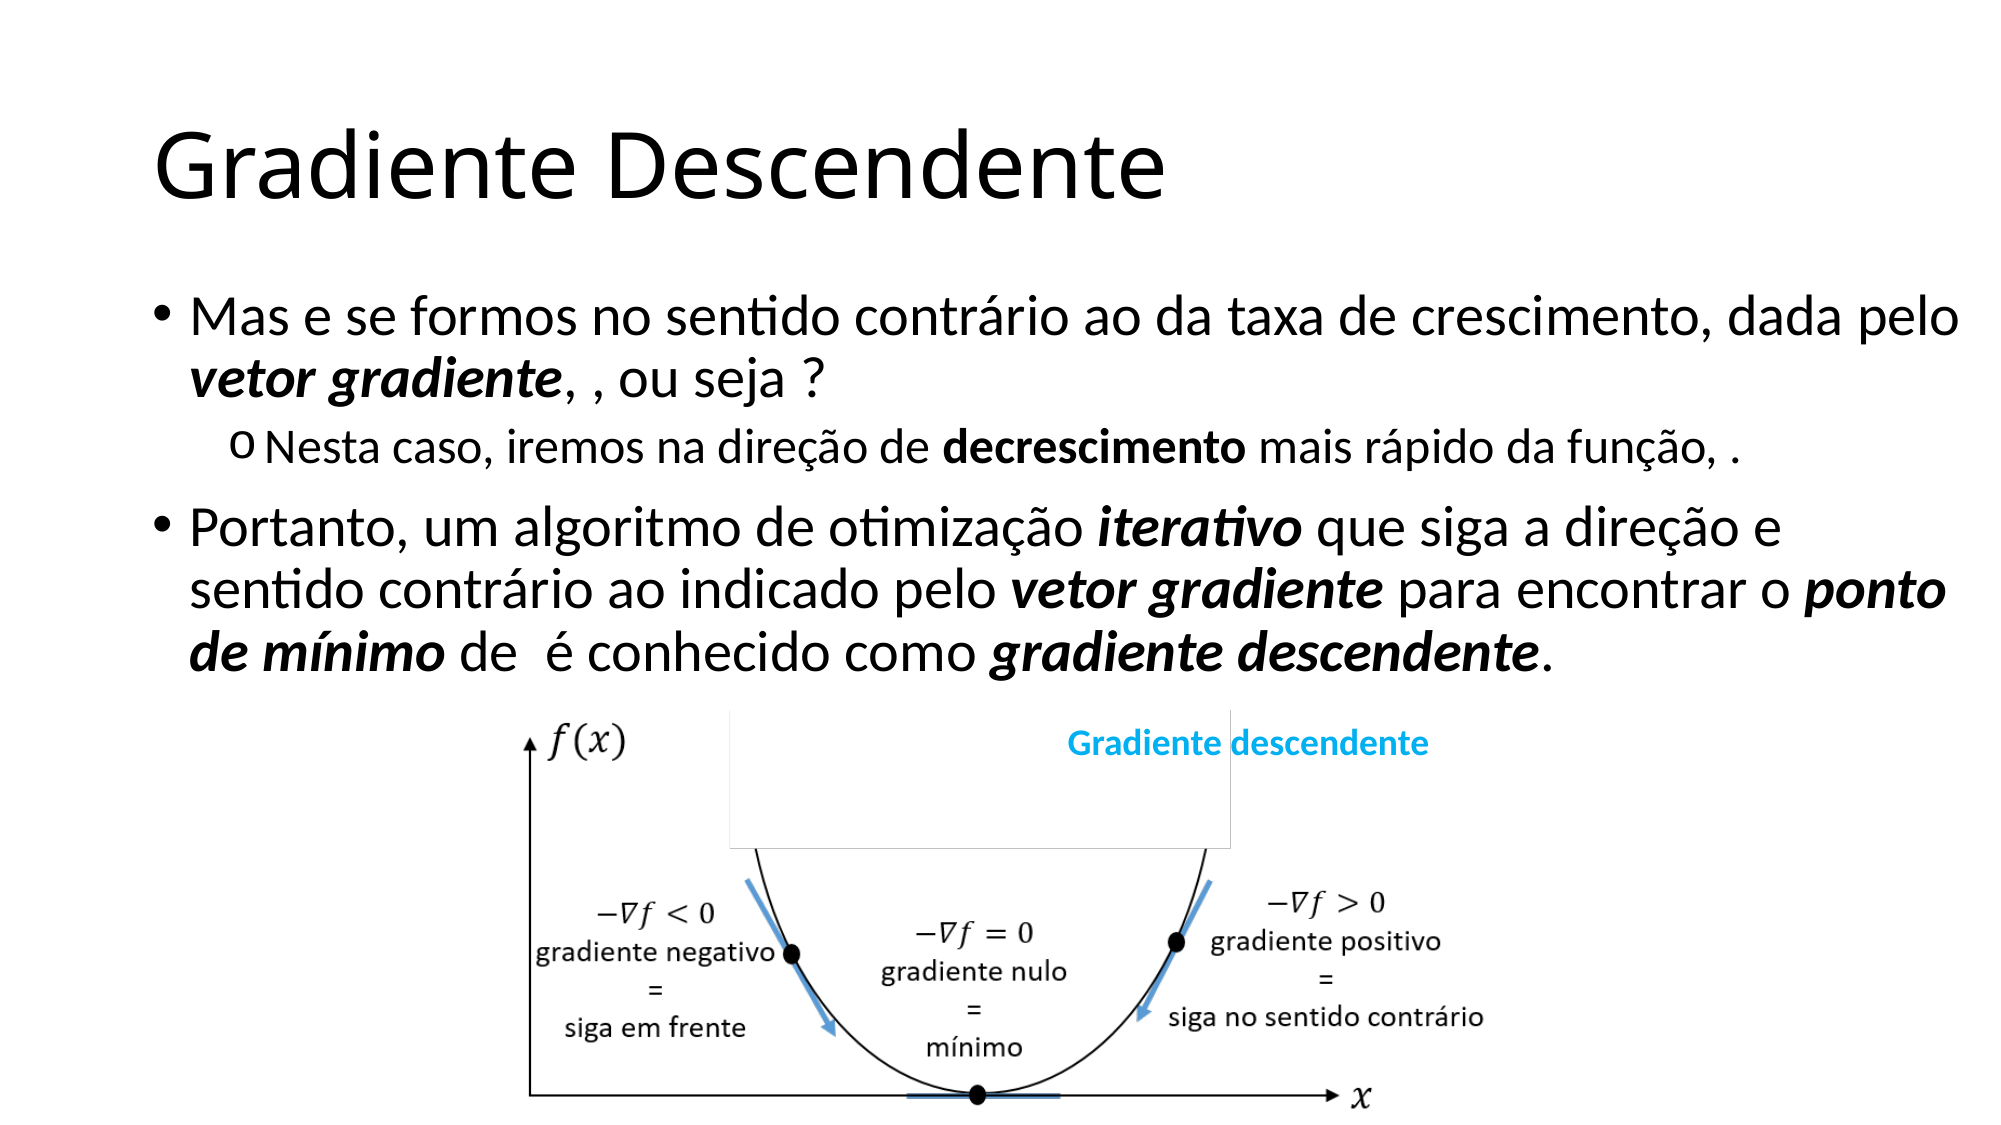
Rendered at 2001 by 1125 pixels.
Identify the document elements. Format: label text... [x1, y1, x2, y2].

picture [519, 710, 1488, 1116]
title Gradiente Descendente [137, 59, 1863, 278]
